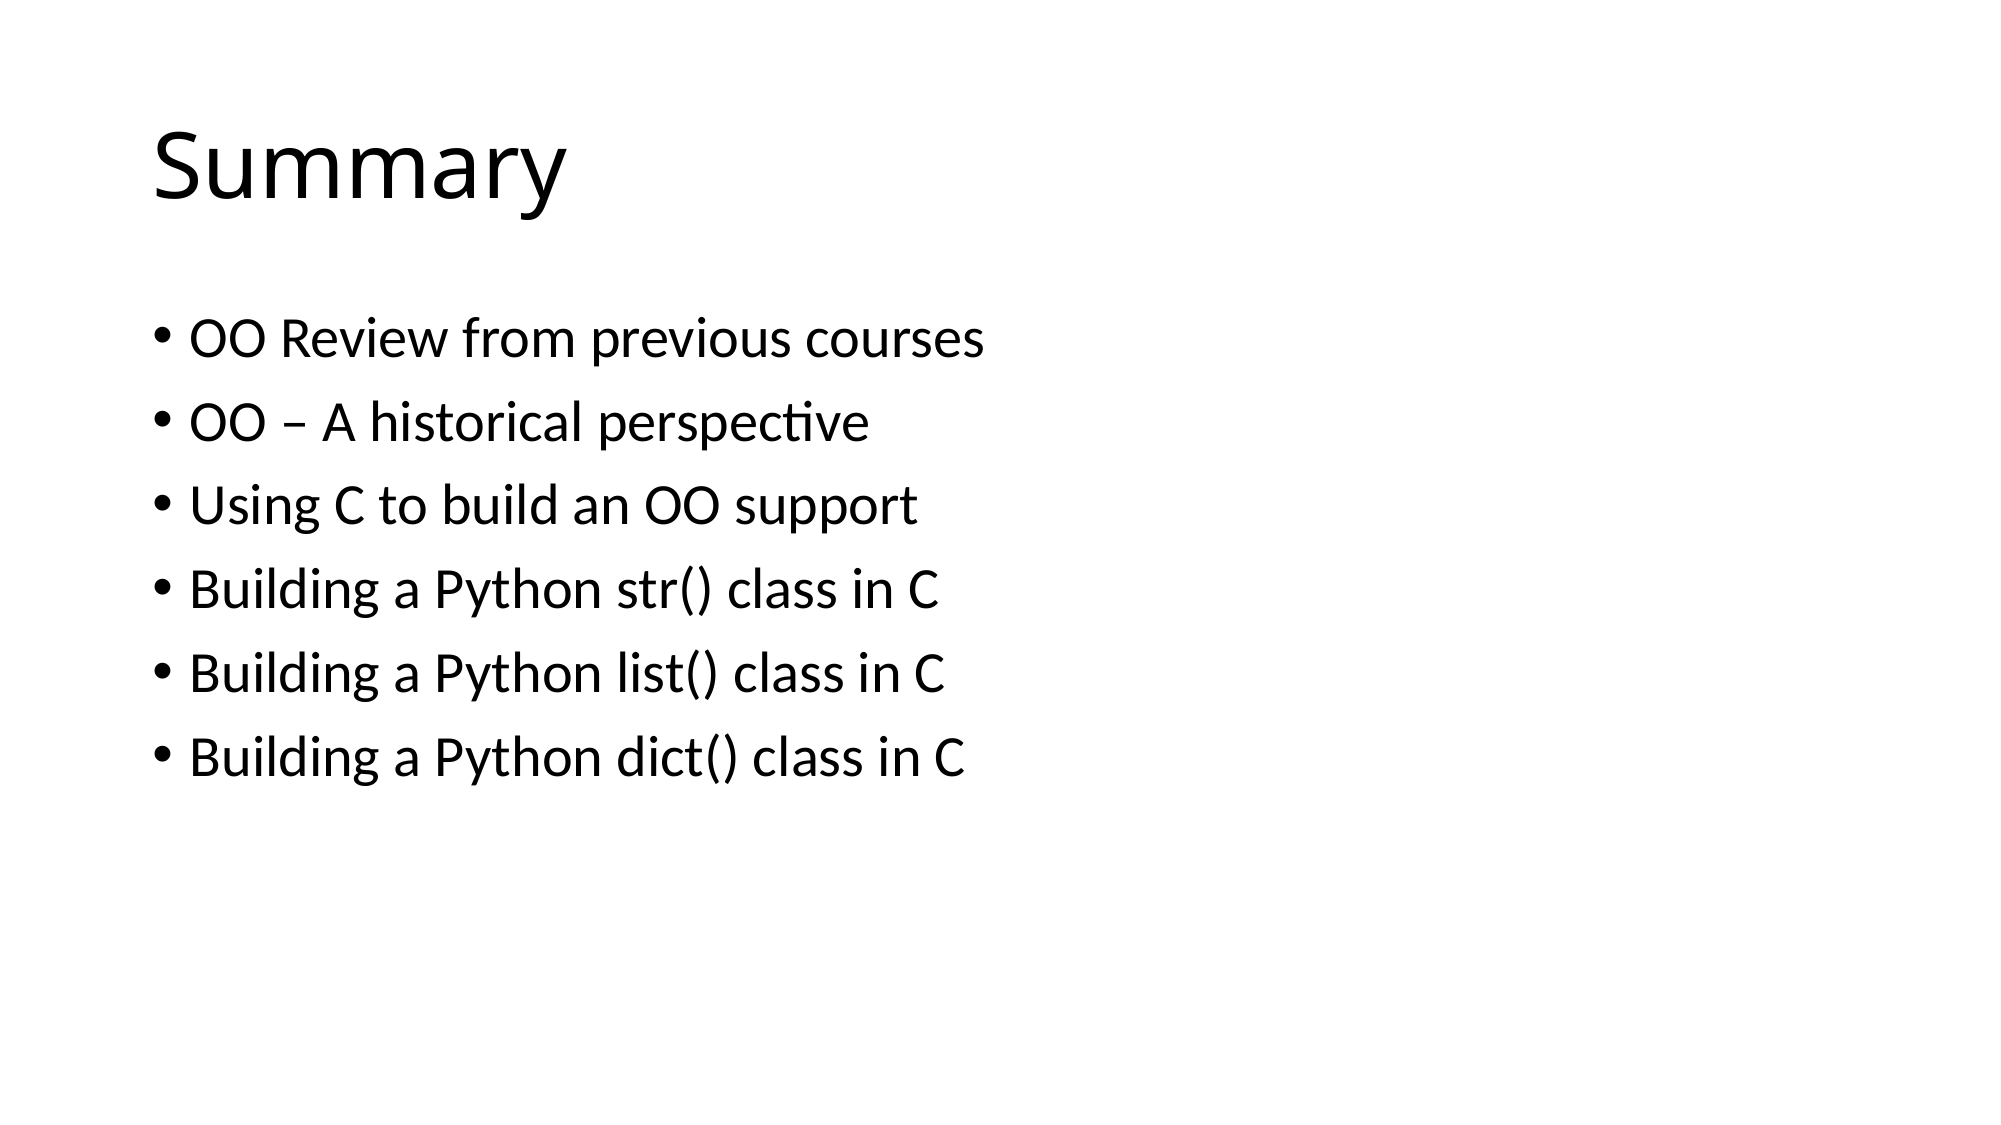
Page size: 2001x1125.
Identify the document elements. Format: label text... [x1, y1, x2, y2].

title Summary [137, 59, 1863, 278]
list OO Review from previous courses OO – A historical perspective Using C to build an OO support Building a Python str() class in C Building a Python list() class in C Building a Python dict() class in C [137, 299, 1863, 1014]
